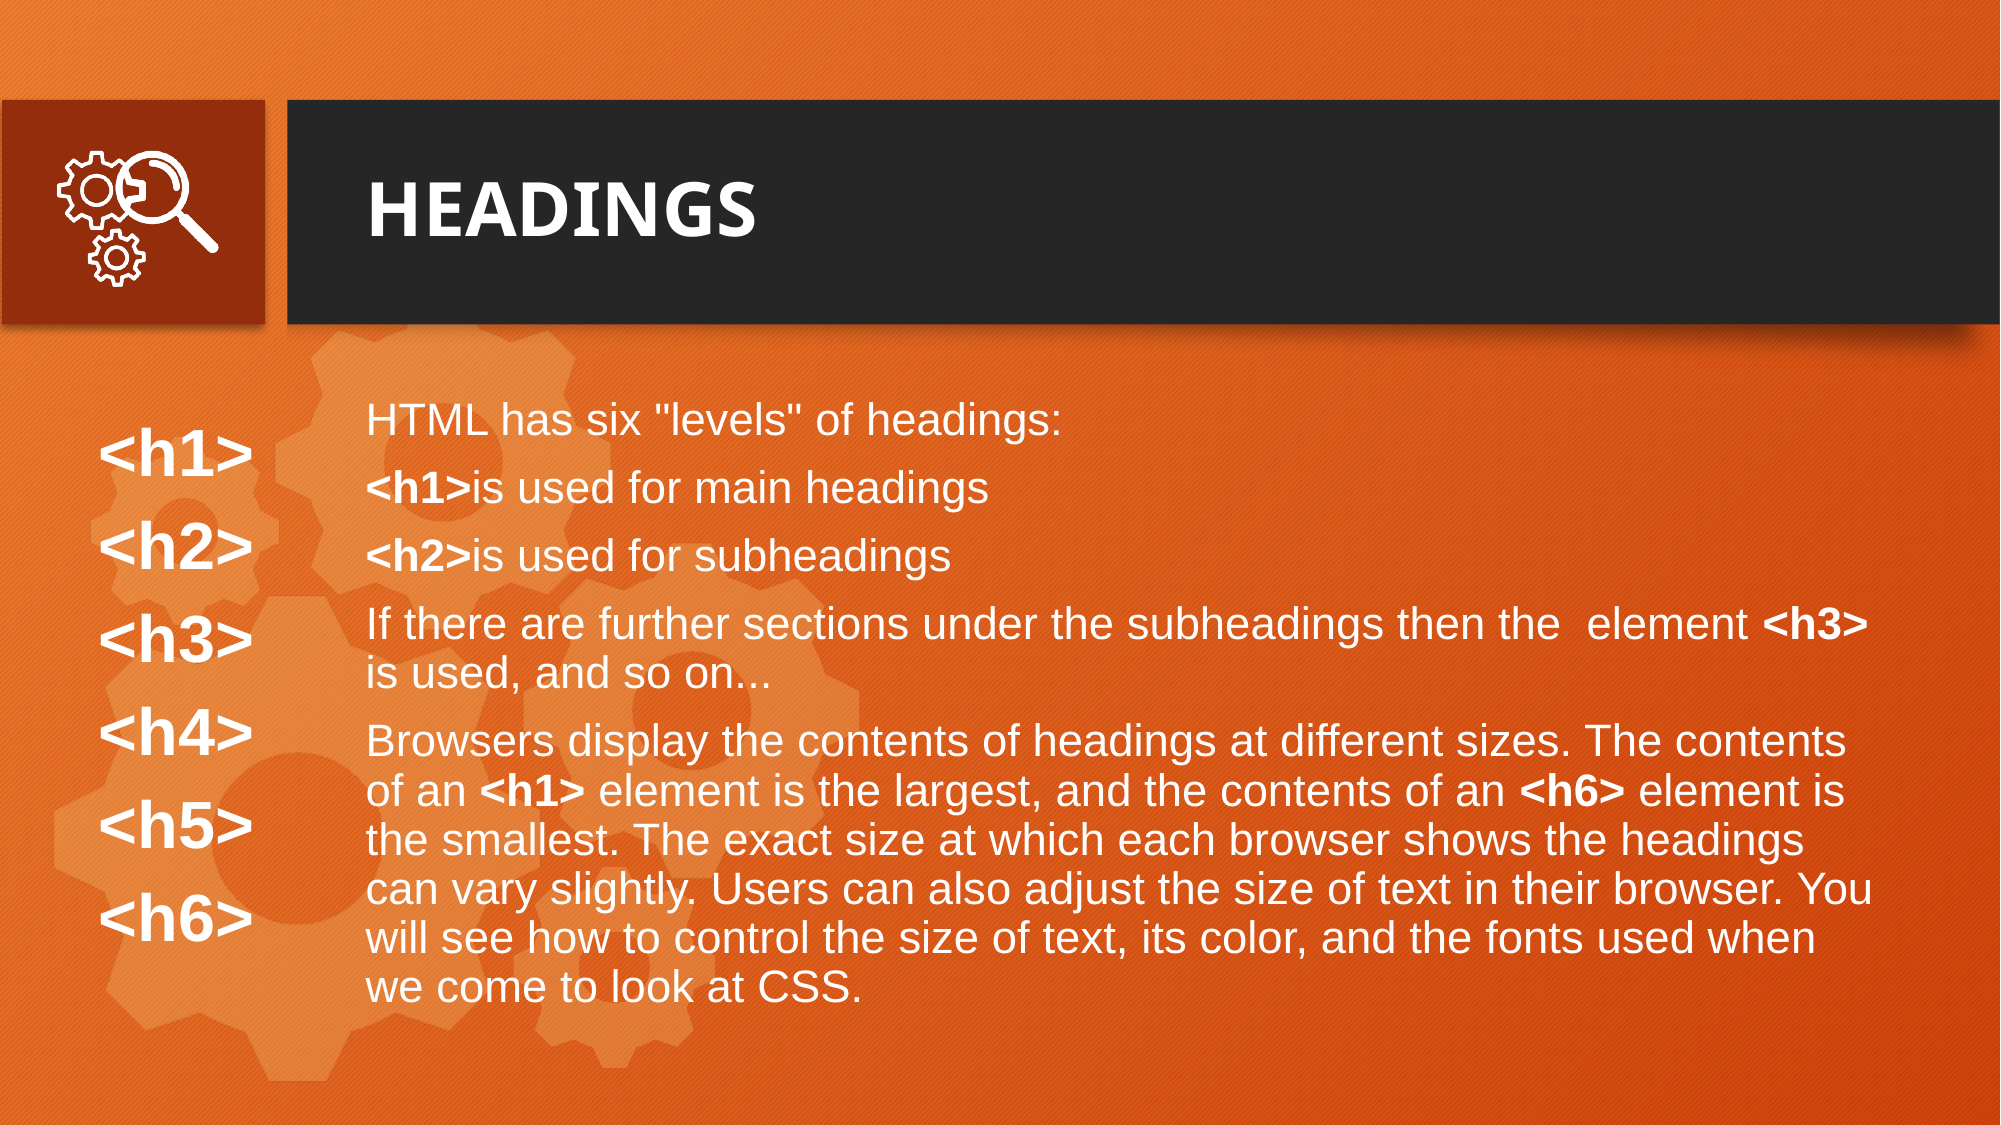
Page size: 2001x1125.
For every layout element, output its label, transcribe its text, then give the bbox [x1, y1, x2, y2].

text_box <h1> <h2> <h3> <h4> <h5> <h6> [83, 411, 320, 1047]
list HTML has six "levels" of headings: <h1>is used for main headings <h2>is used for subheadings If there are further sections under the subheadings then the element <h3> is used, and so on... Browsers display the contents of headings at different sizes. The contents of an <h1> element is the largest, and the contents of an <h6> element is the smallest. The exact size at which each browser shows the headings can vary slightly. Users can also adjust the size of text in their browser. You will see how to control the size of text, its color, and the fonts used when we come to look at CSS. [350, 388, 1900, 1025]
title HEADINGS [350, 123, 1965, 301]
picture [11, 100, 2000, 1109]
